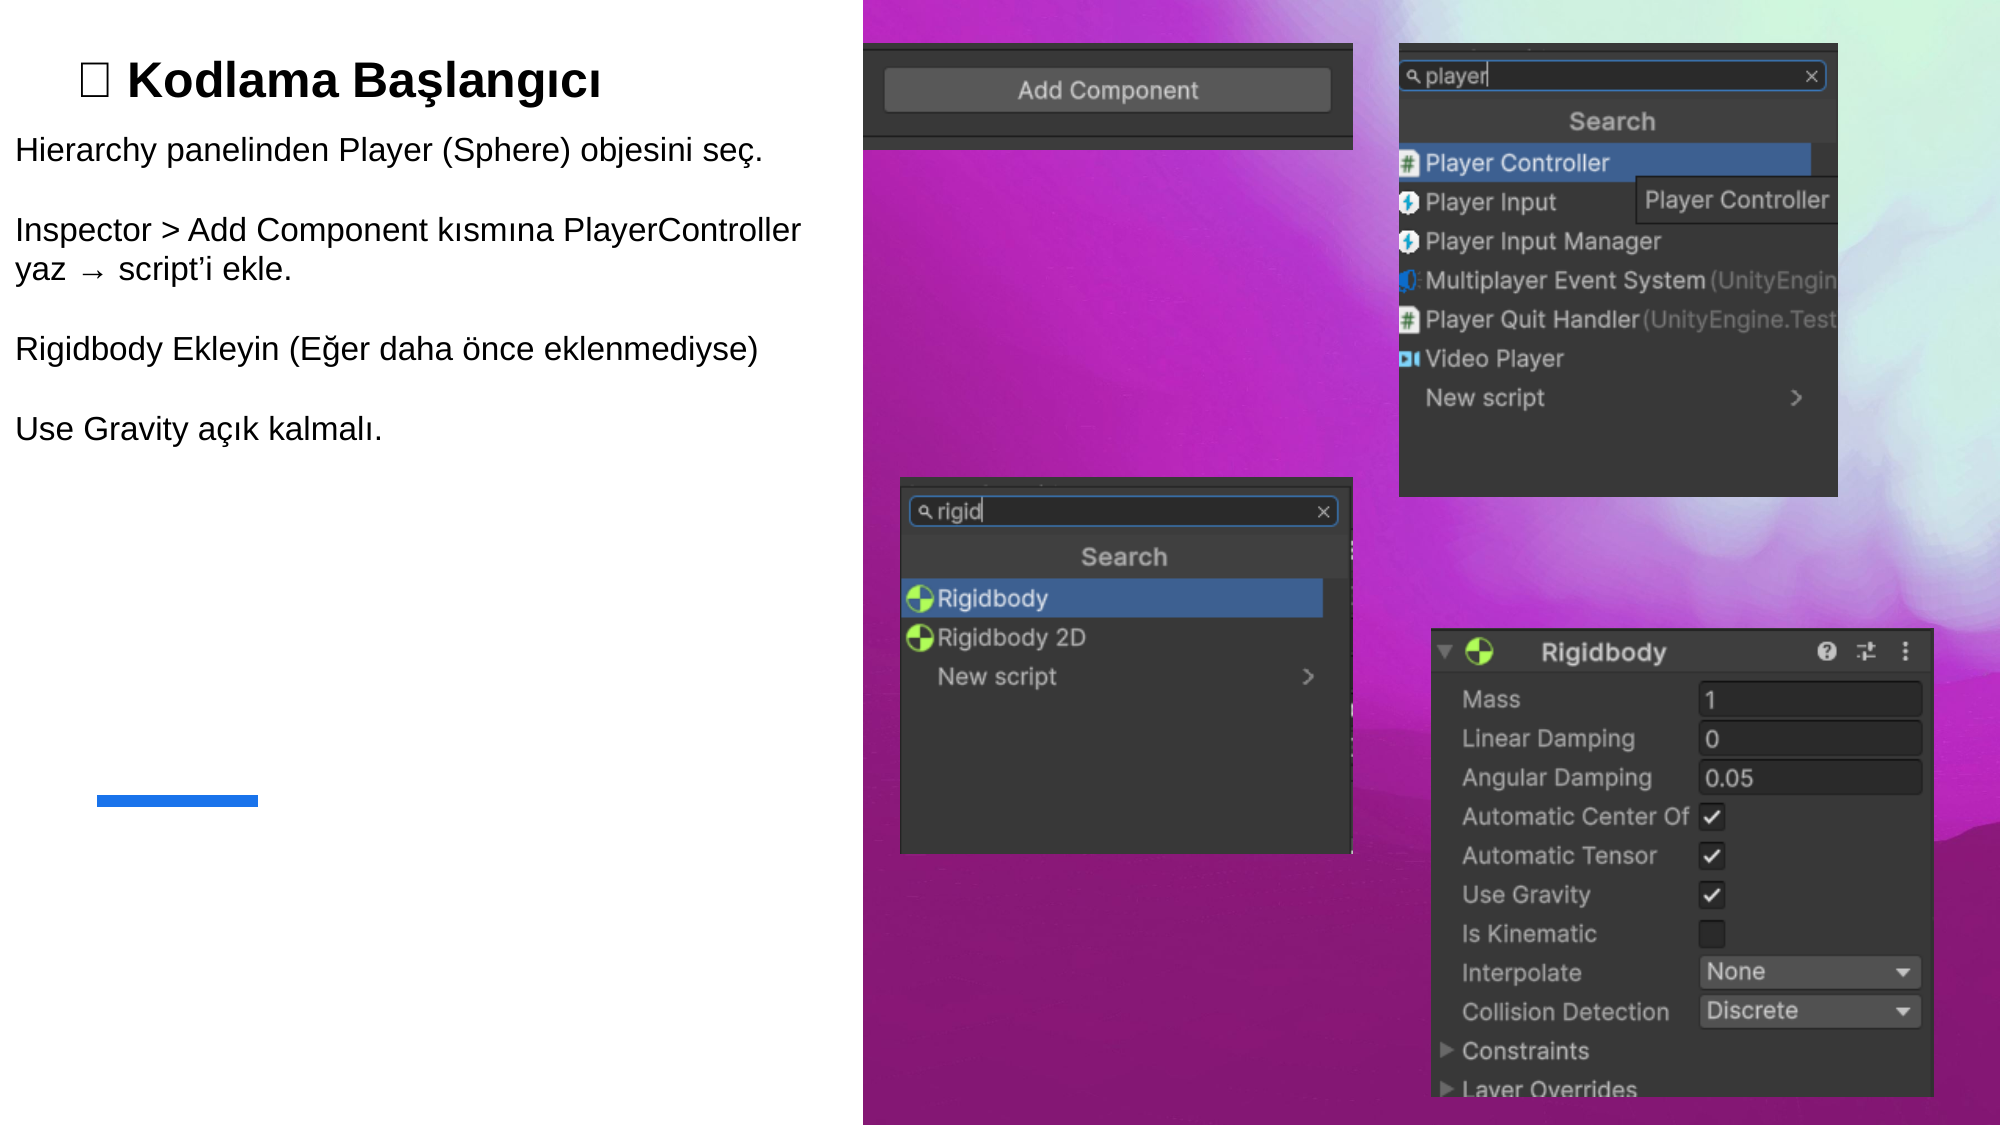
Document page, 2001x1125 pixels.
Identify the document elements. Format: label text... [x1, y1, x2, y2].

picture [862, 0, 2000, 1125]
text_box Hierarchy panelinden Player (Sphere) objesini seç. Inspector > Add Component kısmına PlayerController yaz → script’i ekle. Rigidbody Ekleyin (Eğer daha önce eklenmediyse) Use Gravity açık kalmalı. [7, 120, 856, 455]
text_box [0, 0, 862, 1125]
title 🧠 Kodlama Başlangıcı [68, 46, 795, 120]
